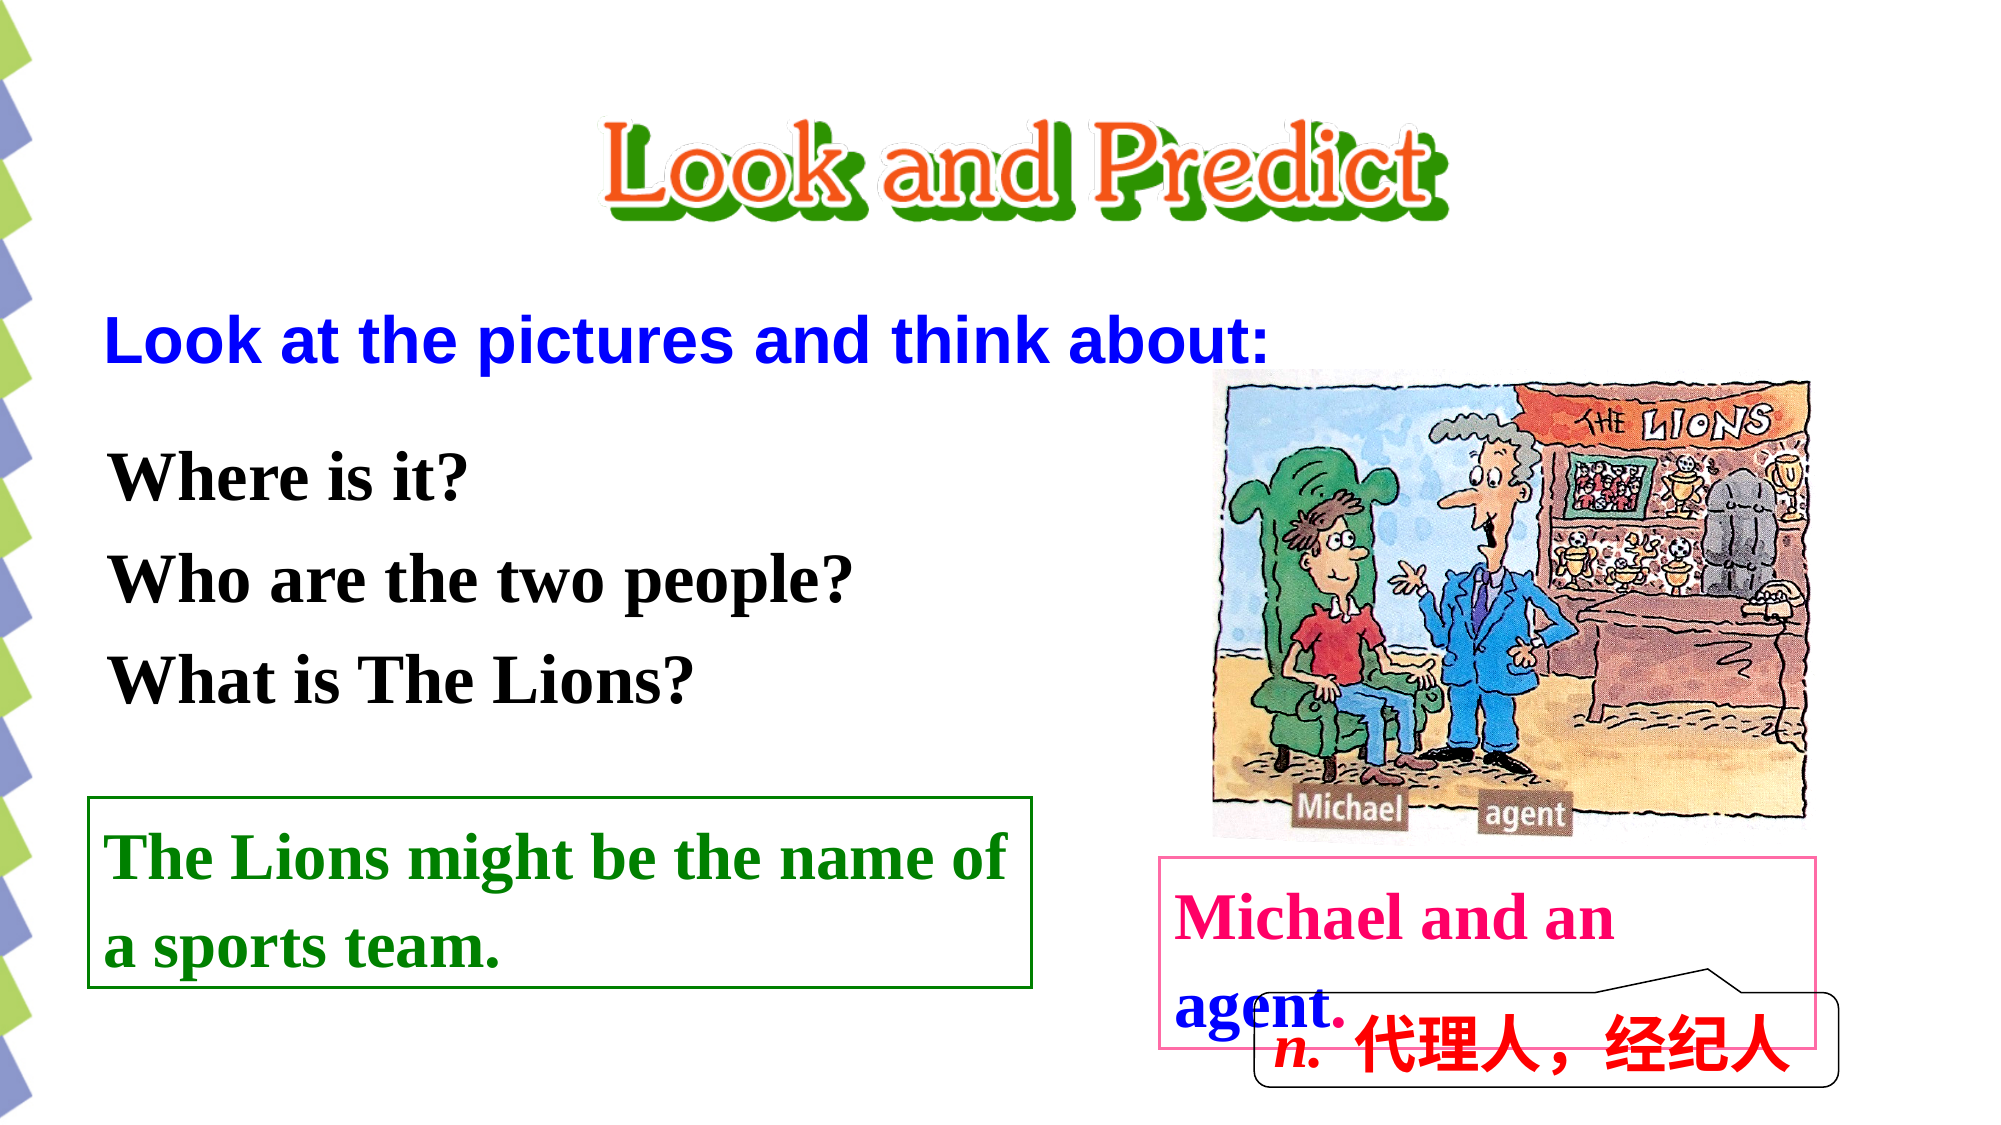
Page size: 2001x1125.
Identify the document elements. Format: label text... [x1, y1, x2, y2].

text_box Look at the pictures and think about: [88, 273, 1918, 385]
text_box The Lions might be the name of a sports team. [88, 797, 1032, 988]
text_box n. 代理人，经纪人 [1254, 968, 1839, 1088]
text_box Michael and an agent. [1159, 857, 1816, 1049]
picture [0, 0, 2001, 1125]
text_box Where is it? Who are the two people? What is The Lions? [92, 405, 1207, 726]
